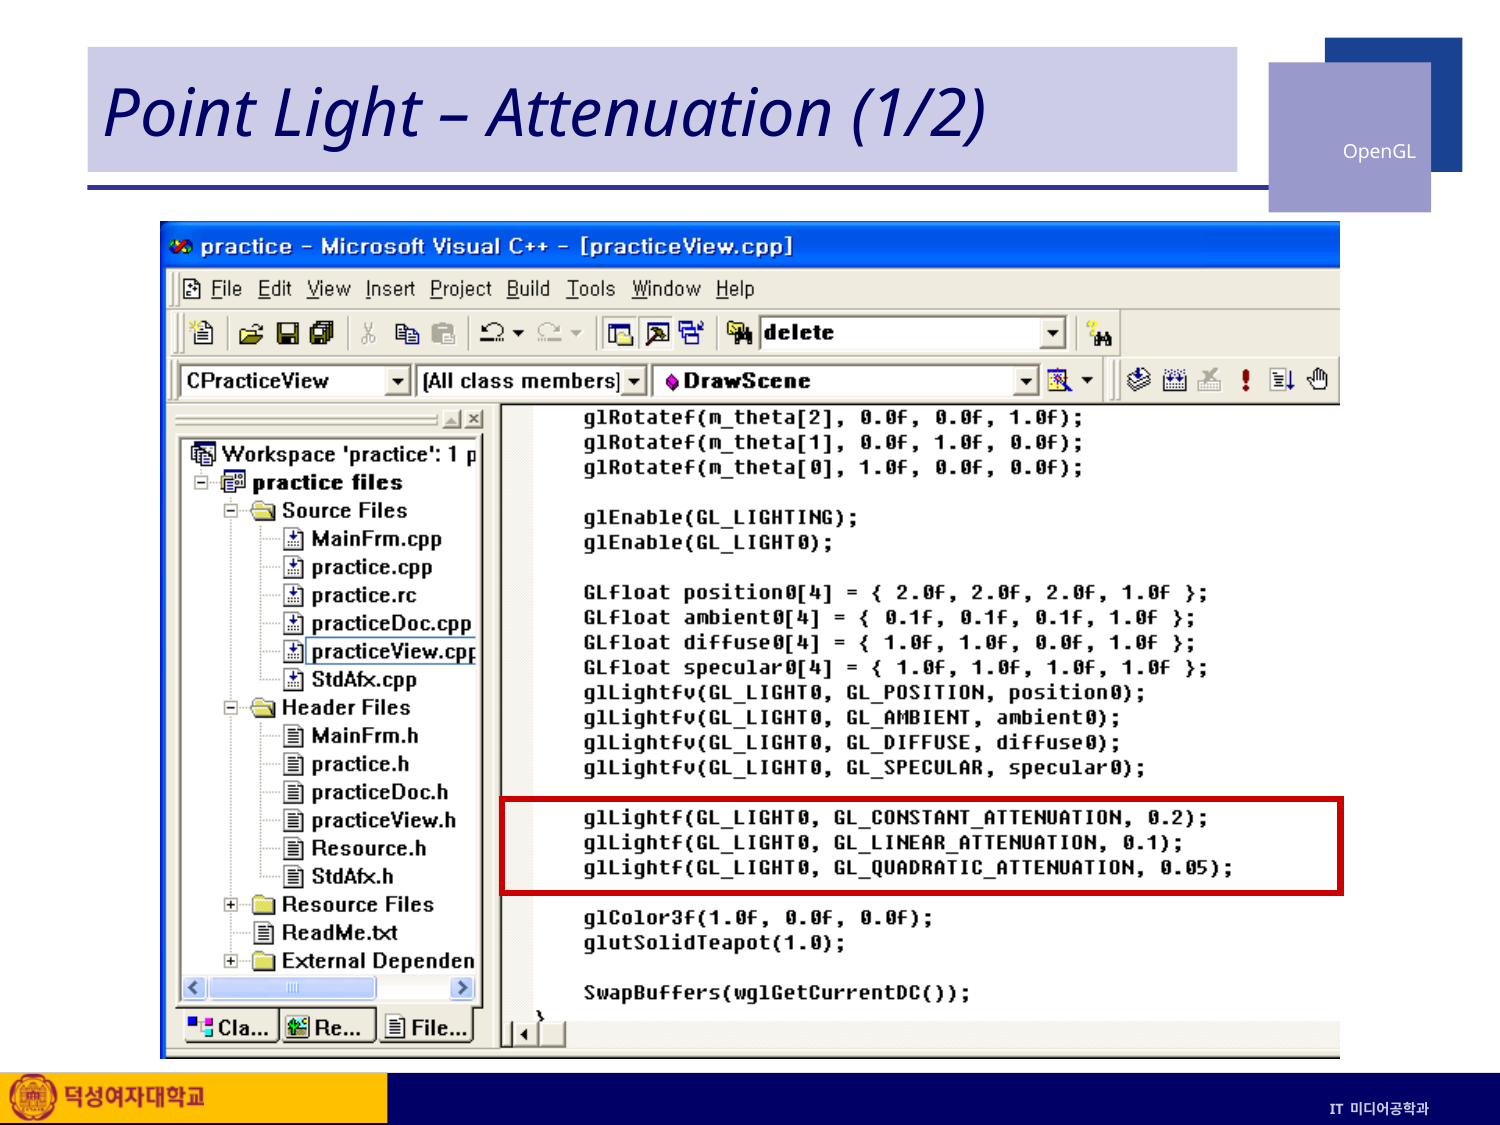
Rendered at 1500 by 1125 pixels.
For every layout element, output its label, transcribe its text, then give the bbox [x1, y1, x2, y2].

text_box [159, 220, 1340, 1059]
picture [0, 1034, 228, 1125]
title Point Light – Attenuation (1/2) [87, 46, 1238, 172]
